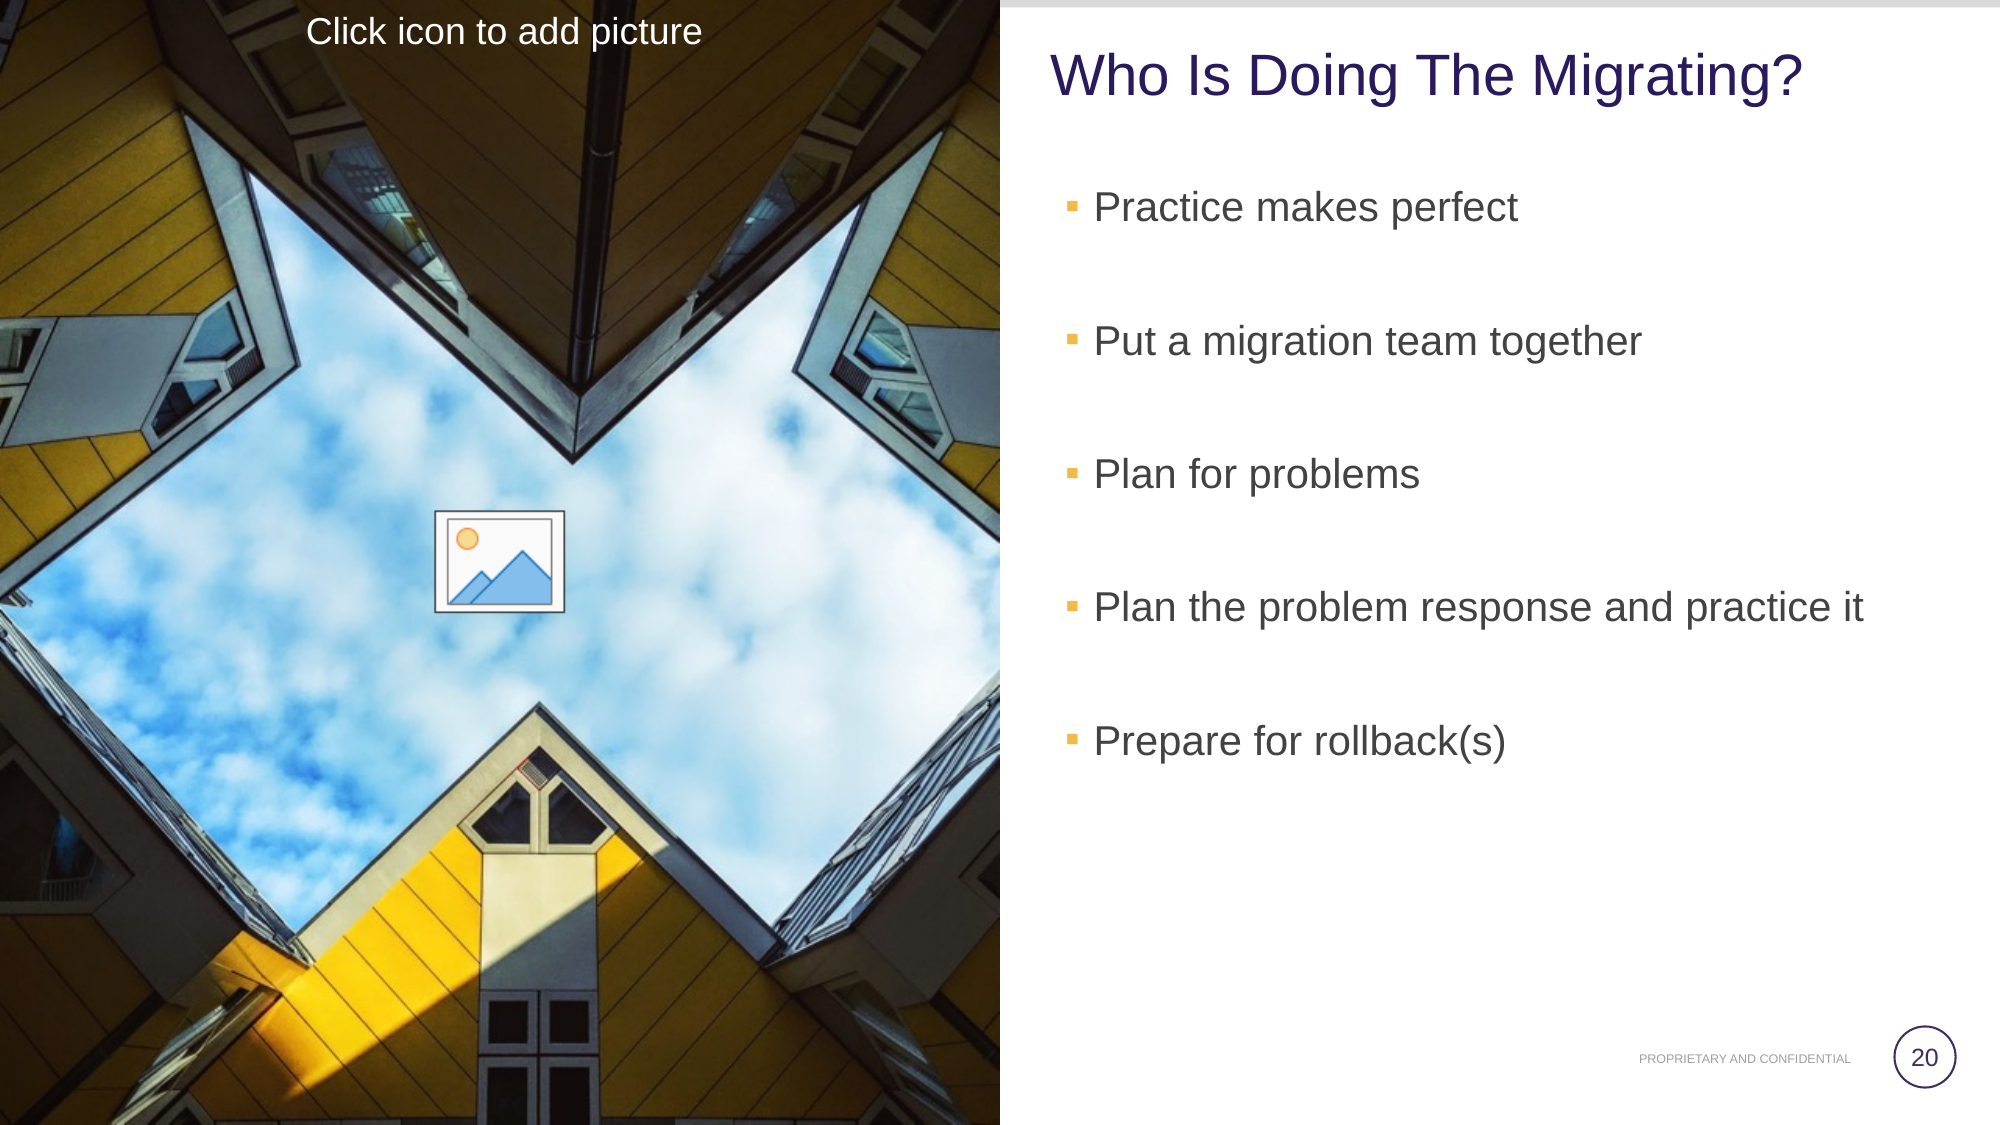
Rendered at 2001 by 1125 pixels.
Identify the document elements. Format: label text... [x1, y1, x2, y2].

list Practice makes perfect Put a migration team together Plan for problems Plan the problem response and practice it Prepare for rollback(s) [1050, 165, 1908, 994]
title Who Is Doing The Migrating? [1050, 37, 1908, 132]
picture [0, 0, 1000, 1125]
